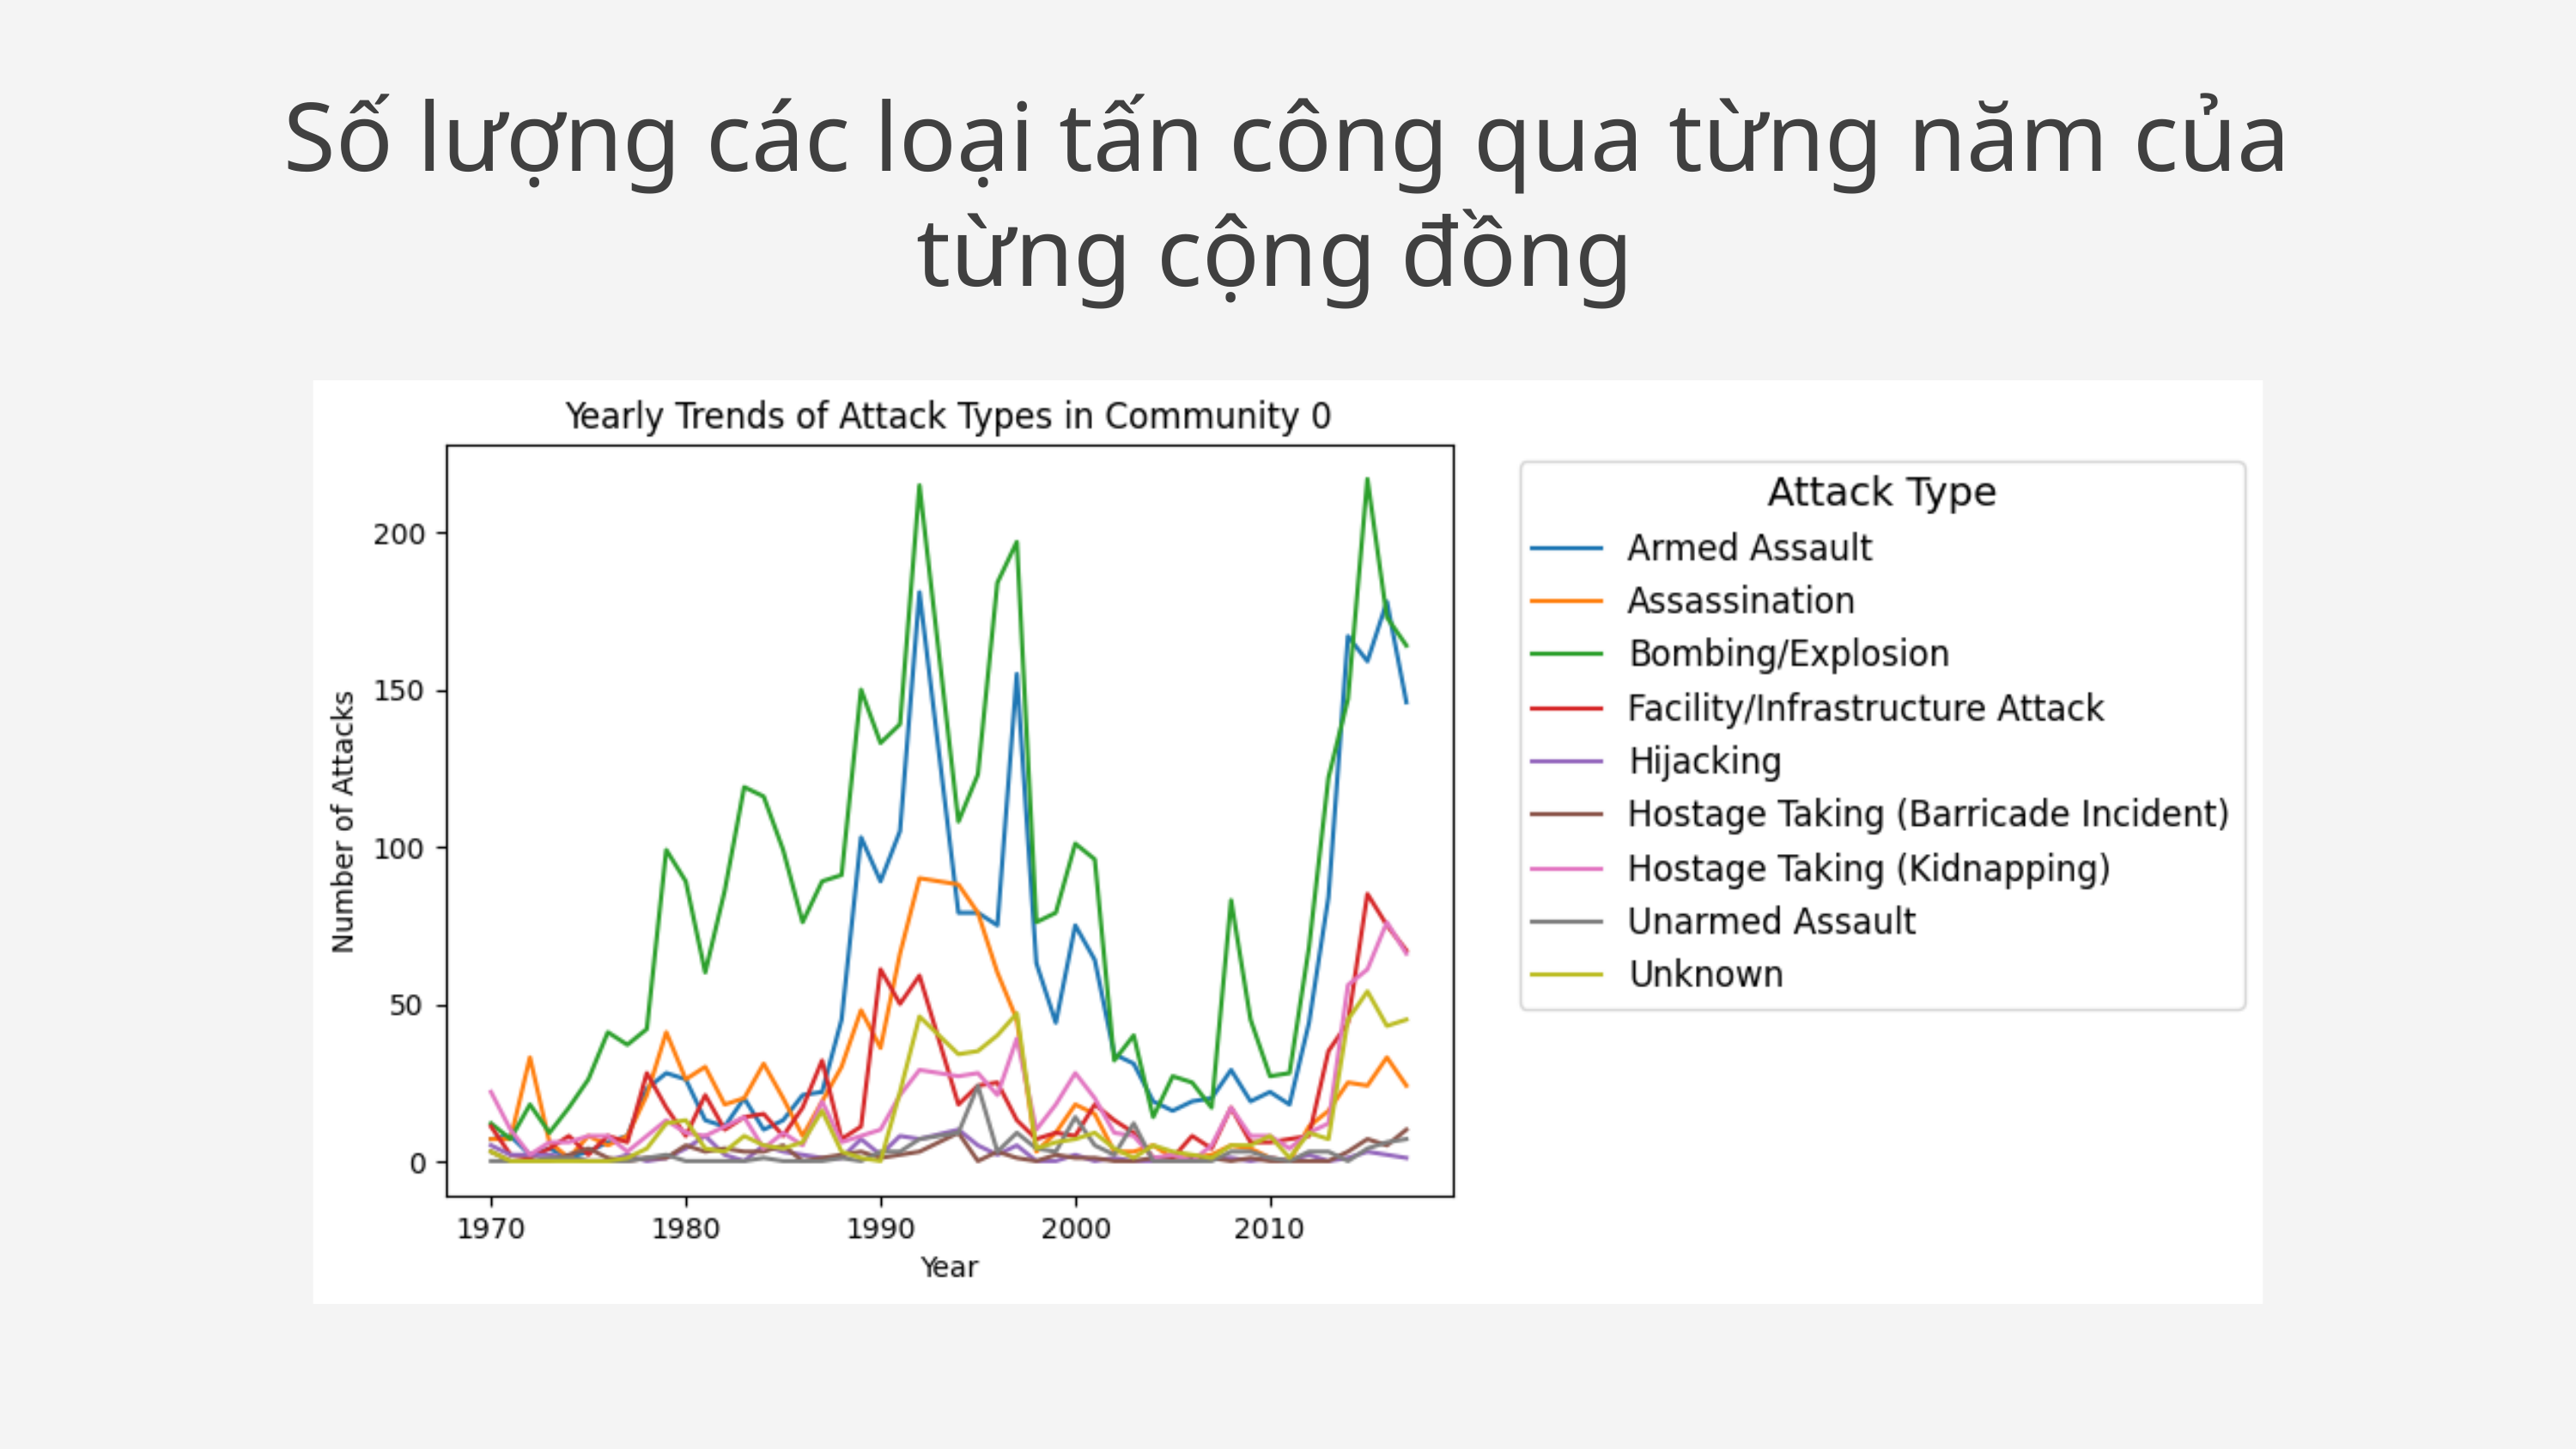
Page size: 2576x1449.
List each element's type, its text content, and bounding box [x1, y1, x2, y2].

text_box Số lượng các loại tấn công qua từng năm của từng cộng đồng [193, 74, 2383, 306]
text_box [313, 380, 2263, 1304]
